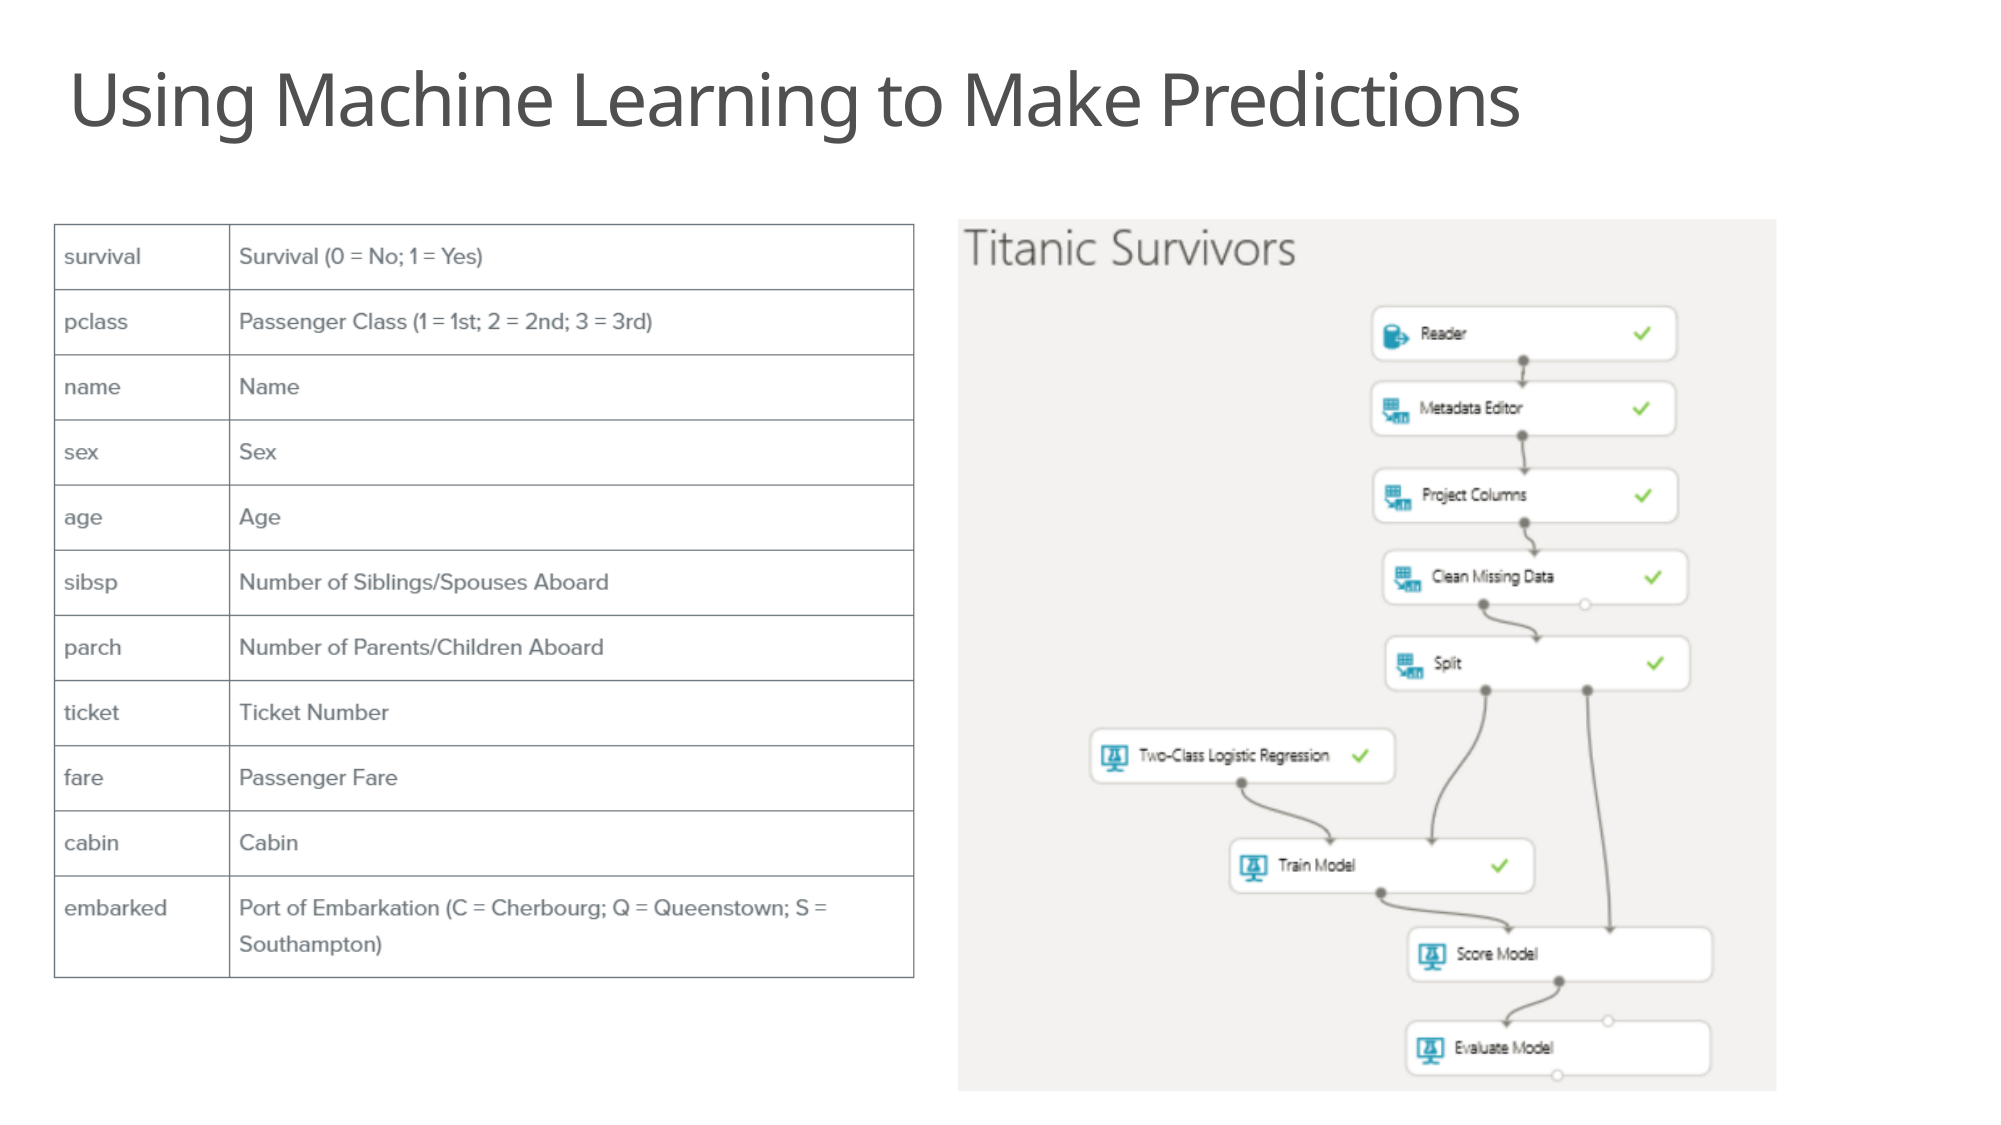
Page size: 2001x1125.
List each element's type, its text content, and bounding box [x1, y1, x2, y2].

title Using Machine Learning to Make Predictions [44, 47, 1957, 196]
picture [958, 219, 1788, 1096]
picture [43, 219, 922, 987]
